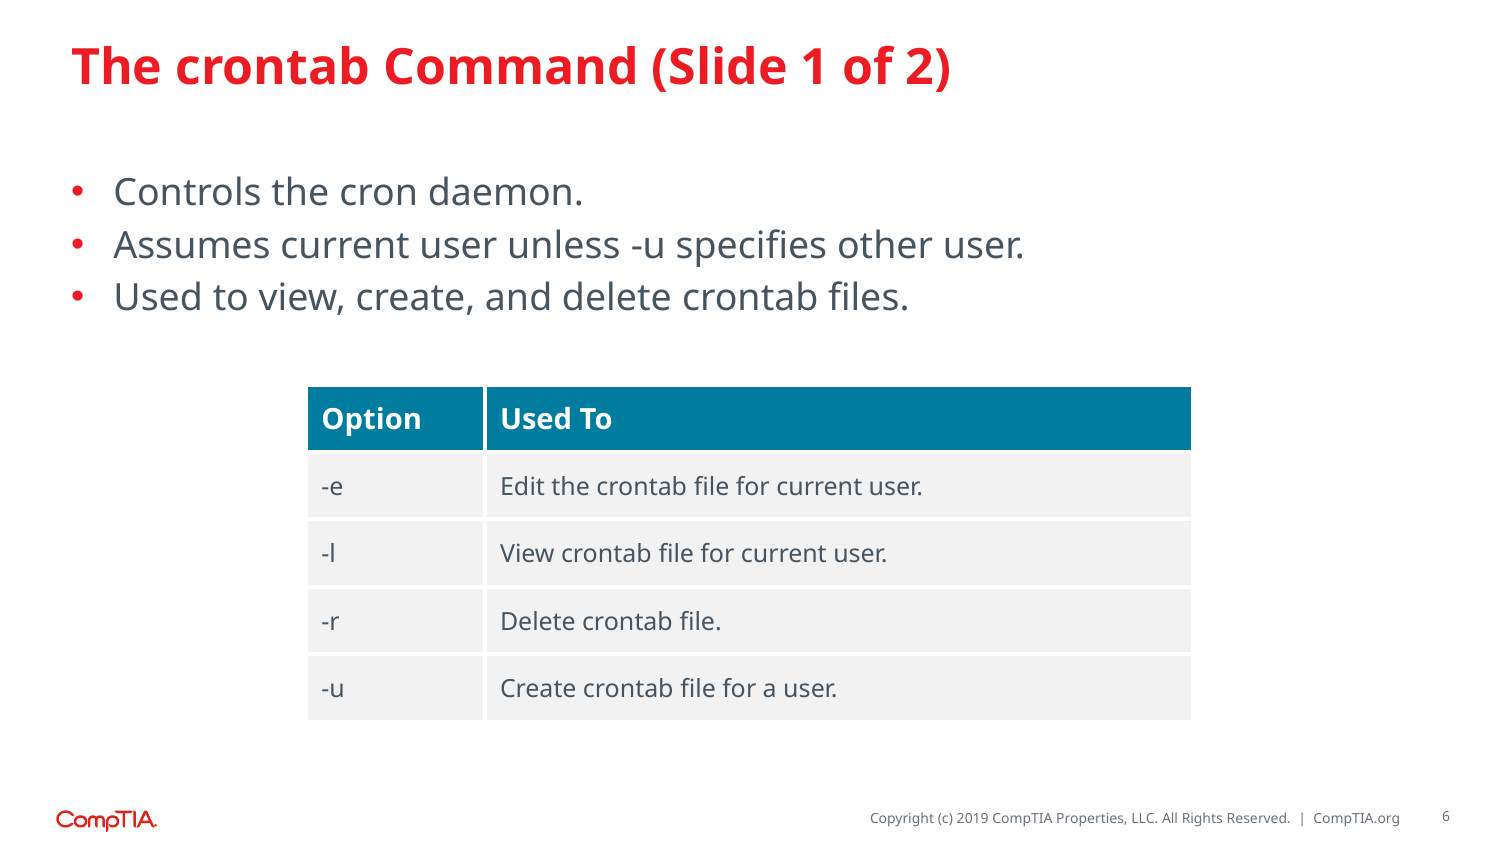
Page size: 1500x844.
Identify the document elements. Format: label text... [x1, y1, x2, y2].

table_header Option [308, 387, 483, 450]
table_cell Edit the crontab file for current user. [487, 454, 1191, 517]
table_cell -e [308, 454, 483, 517]
list Controls the cron daemon. Assumes current user unless -u specifies other user. Used to view, create, and delete crontab files. [56, 160, 1444, 746]
table_cell -r [308, 589, 483, 652]
table_cell -u [308, 656, 483, 720]
table_cell Create crontab file for a user. [487, 656, 1191, 720]
table_header Used To [487, 387, 1191, 450]
table_cell View crontab file for current user. [487, 521, 1191, 585]
title The crontab Command (Slide 1 of 2) [56, 12, 1444, 117]
slide_number 6 [1407, 800, 1450, 835]
table_cell -l [308, 521, 483, 585]
table_cell Delete crontab file. [487, 589, 1191, 652]
